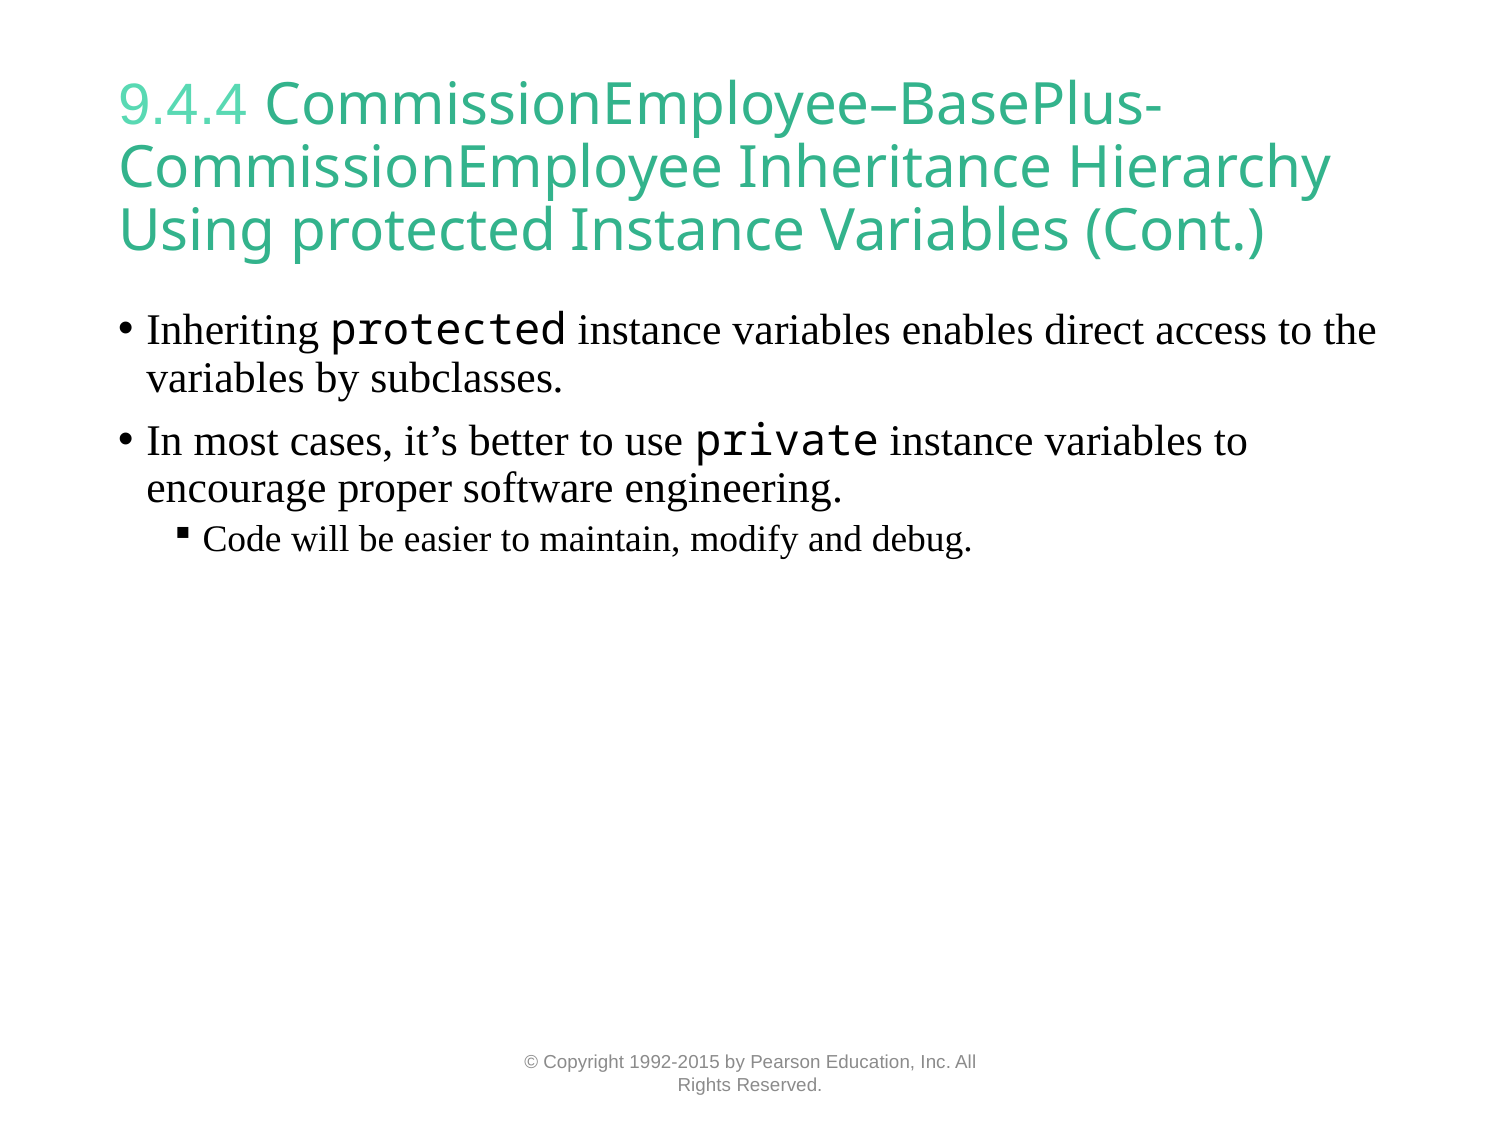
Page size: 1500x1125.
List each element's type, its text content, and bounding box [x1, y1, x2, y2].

list Inheriting protected instance variables enables direct access to the variables by subclasses. In most cases, it’s better to use private instance variables to encourage proper software engineering. Code will be easier to maintain, modify and debug. [103, 299, 1397, 1014]
title 9.4.4 CommissionEmployee–BasePlus-CommissionEmployee Inheritance Hierarchy Using protected Instance Variables (Cont.) [103, 59, 1397, 278]
footer © Copyright 1992-2015 by Pearson Education, Inc. All Rights Reserved. [496, 1042, 1004, 1103]
